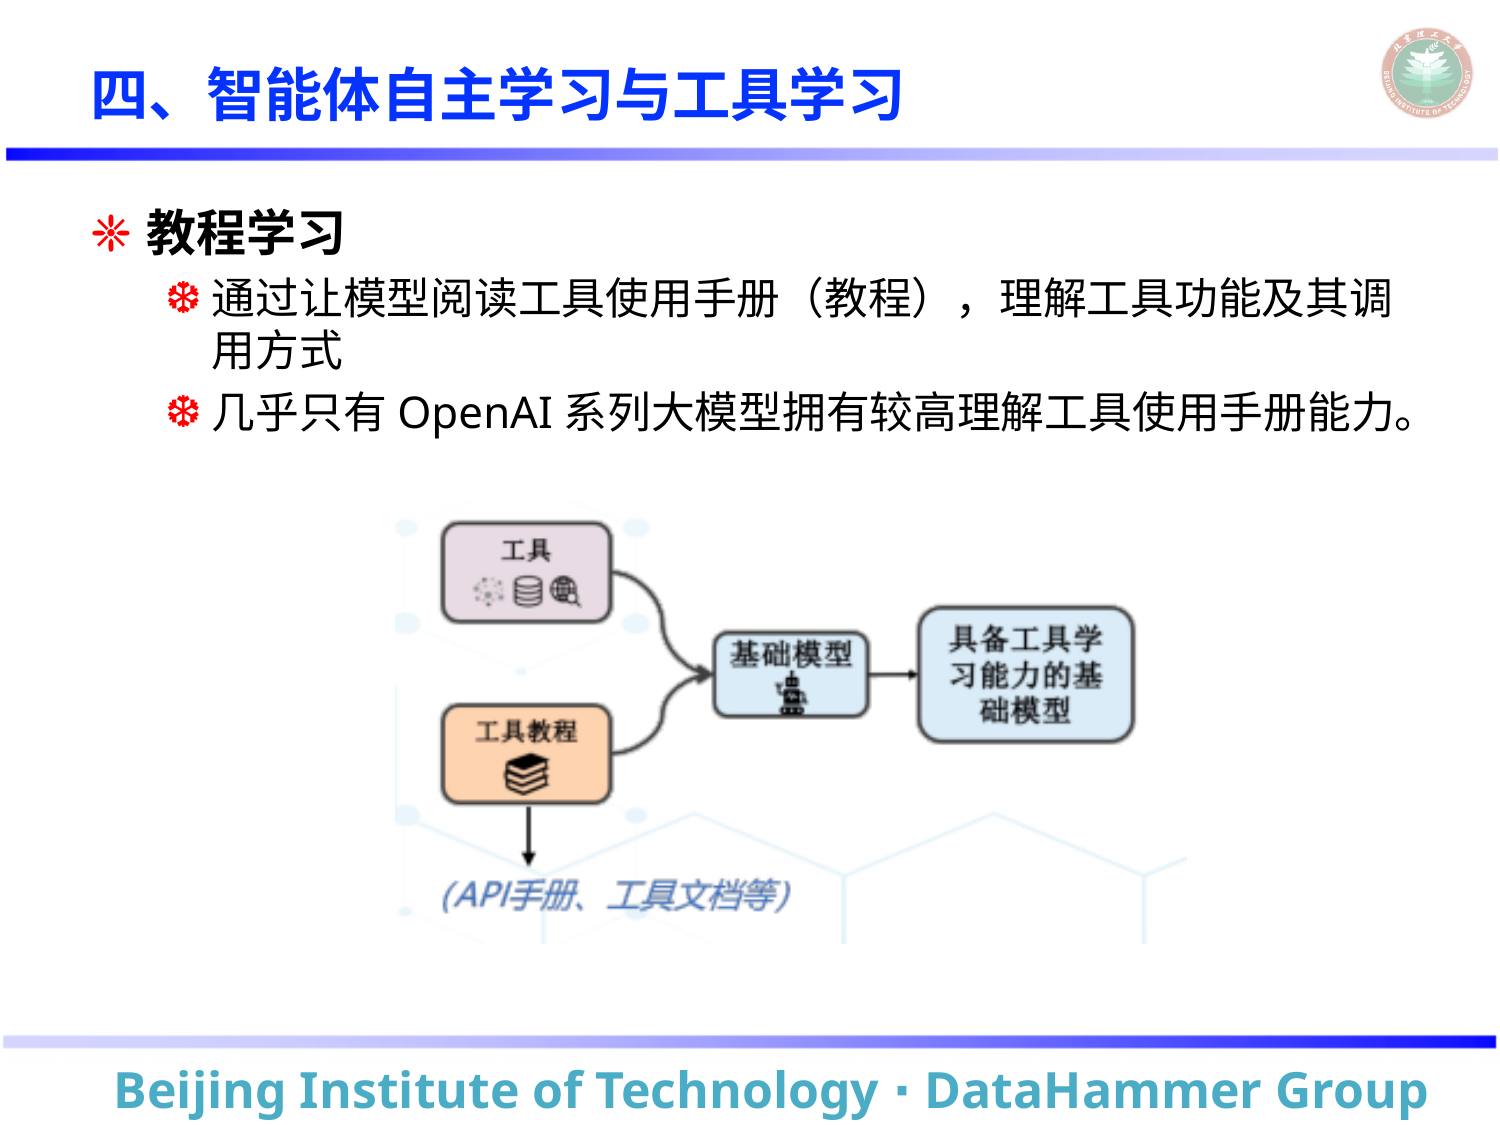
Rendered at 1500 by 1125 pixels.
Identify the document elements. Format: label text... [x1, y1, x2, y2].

picture [3, 1028, 1500, 1062]
picture [395, 499, 1187, 945]
list 教程学习 通过让模型阅读工具使用手册（教程），理解工具功能及其调用方式 几乎只有OpenAI系列大模型拥有较高理解工具使用手册能力。 [75, 194, 1425, 1026]
picture [0, 133, 1500, 169]
title 四、智能体自主学习与工具学习 [75, 38, 1425, 148]
